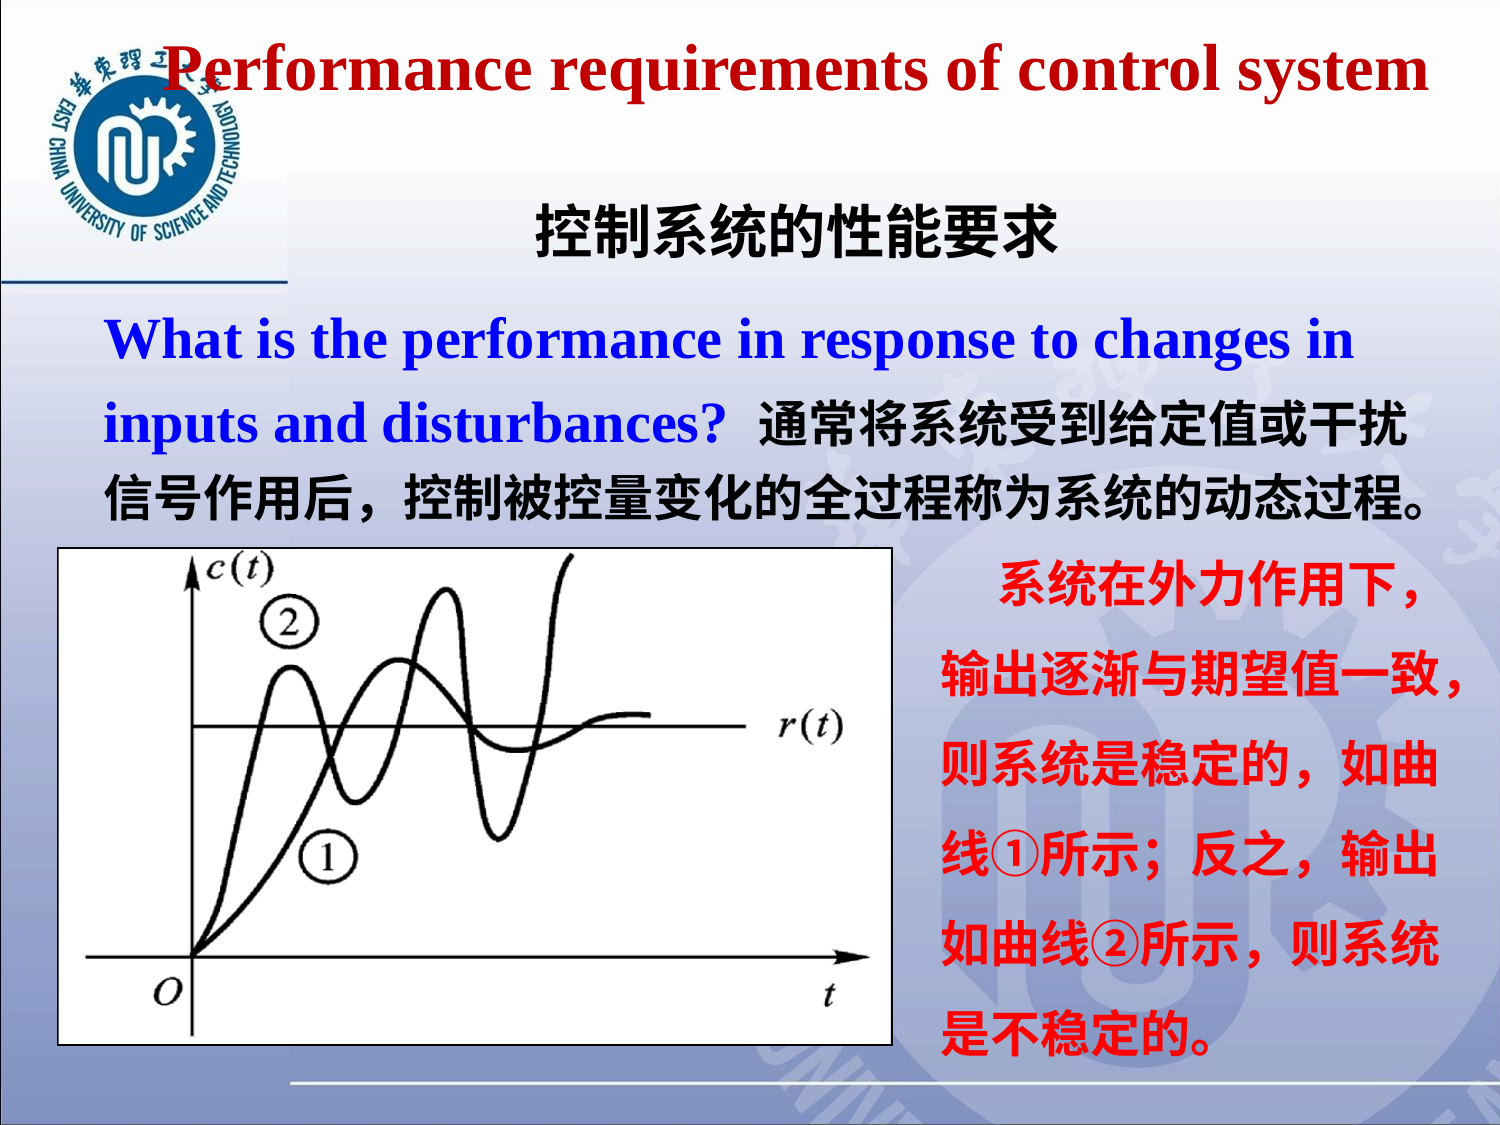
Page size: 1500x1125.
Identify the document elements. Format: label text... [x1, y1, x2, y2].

picture [0, 0, 1500, 1125]
text_box What is the performance in response to changes in inputs and disturbances? 通常将系统受到给定值或干扰信号作用后，控制被控量变化的全过程称为系统的动态过程。 [88, 278, 1471, 534]
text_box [58, 548, 891, 1045]
text_box 系统在外力作用下，输出逐渐与期望值一致，则系统是稳定的，如曲线①所示；反之，输出如曲线②所示，则系统是不稳定的。 [925, 515, 1465, 1071]
title Performance requirements of control system 控制系统的性能要求 [135, 46, 1460, 235]
